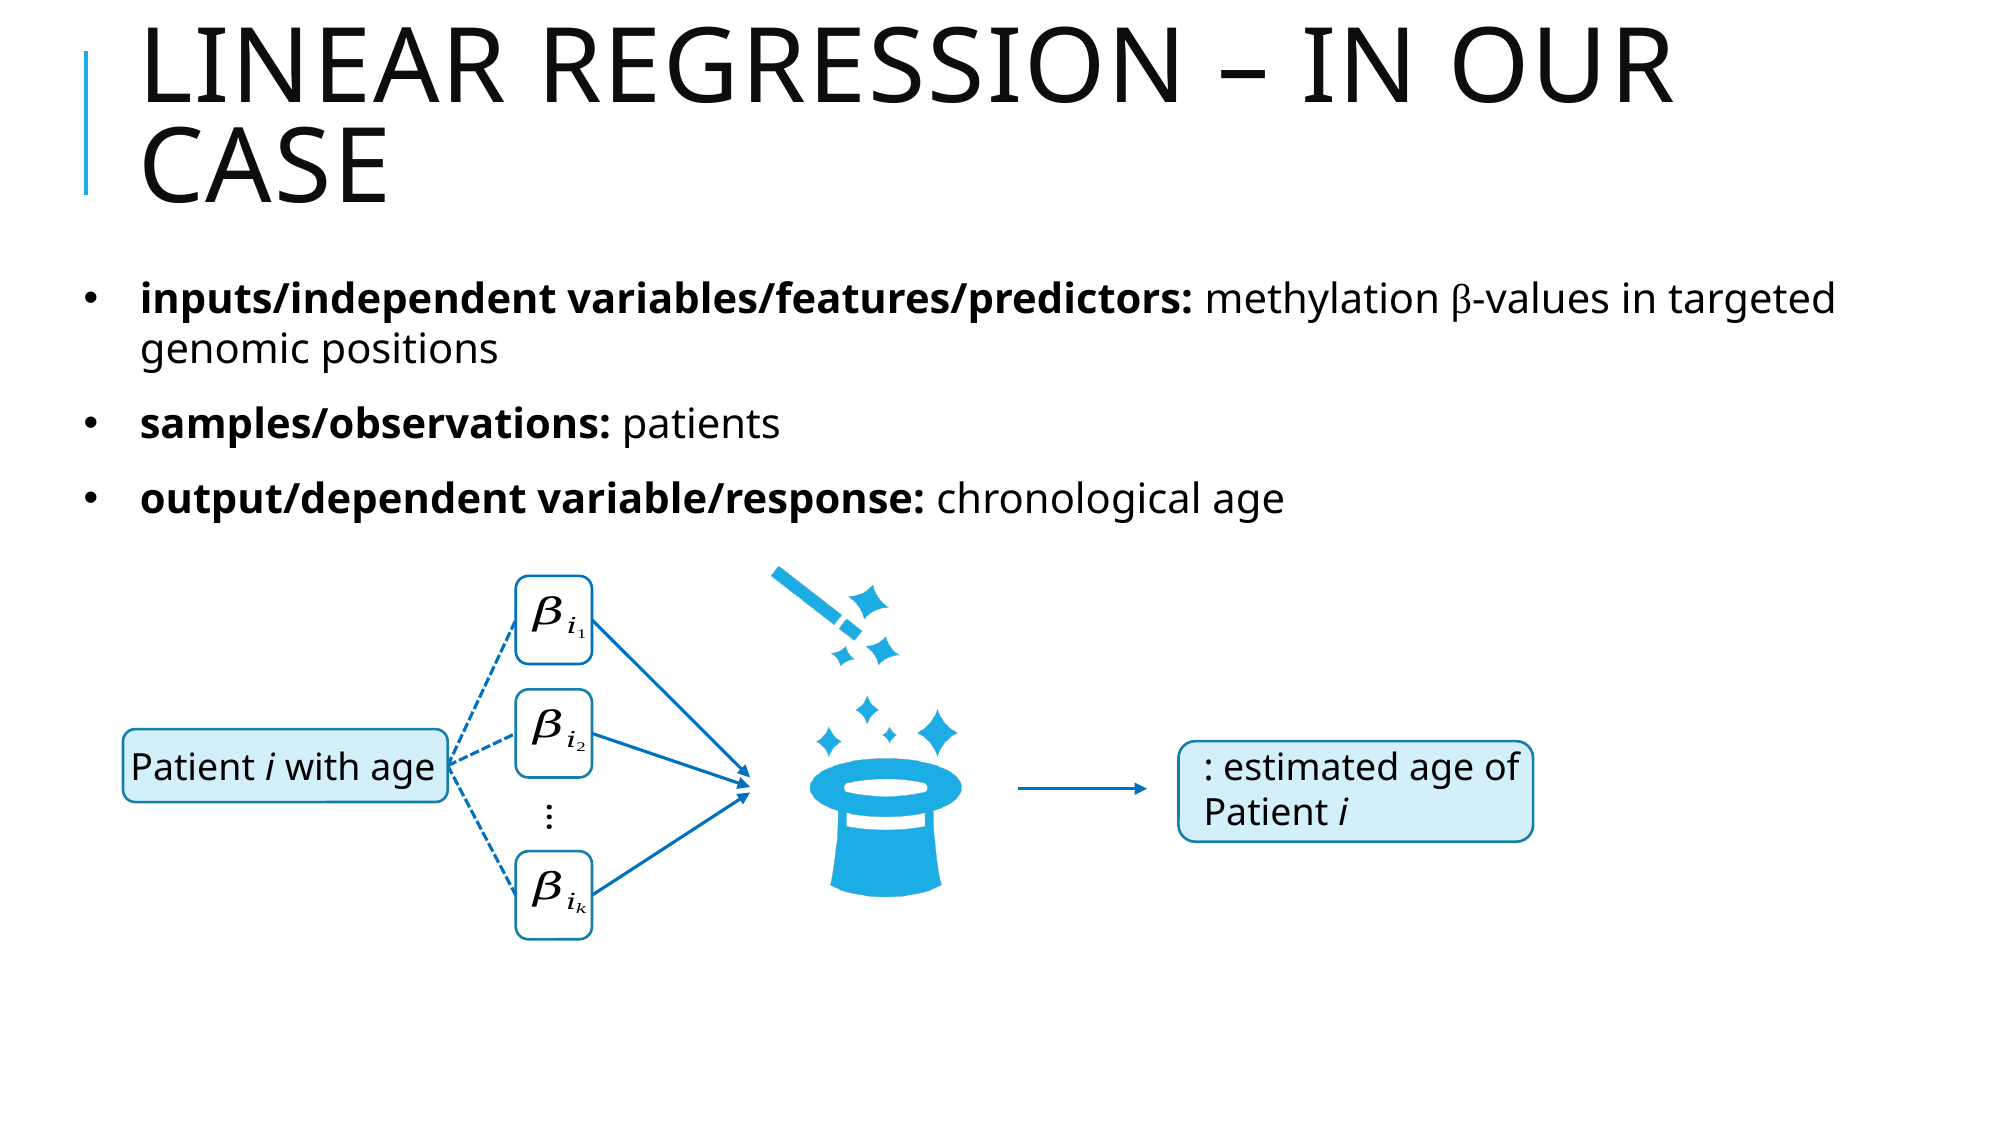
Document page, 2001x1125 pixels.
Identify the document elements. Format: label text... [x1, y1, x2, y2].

text_box [121, 727, 440, 804]
text_box [522, 688, 584, 779]
text_box inputs/independent variables/features/predictors: methylation β-values in targeted genomic positions samples/observations: patients output/dependent variable/response: chronological age [68, 264, 1944, 530]
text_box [447, 765, 516, 896]
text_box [447, 619, 516, 729]
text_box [447, 733, 516, 761]
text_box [591, 733, 751, 788]
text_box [591, 792, 751, 896]
text_box [514, 574, 594, 666]
text_box [514, 849, 594, 941]
text_box … [532, 787, 585, 847]
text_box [591, 619, 751, 730]
text_box Linear regression – in our case [123, 0, 1718, 246]
picture [751, 531, 990, 901]
text_box [1177, 739, 1535, 844]
